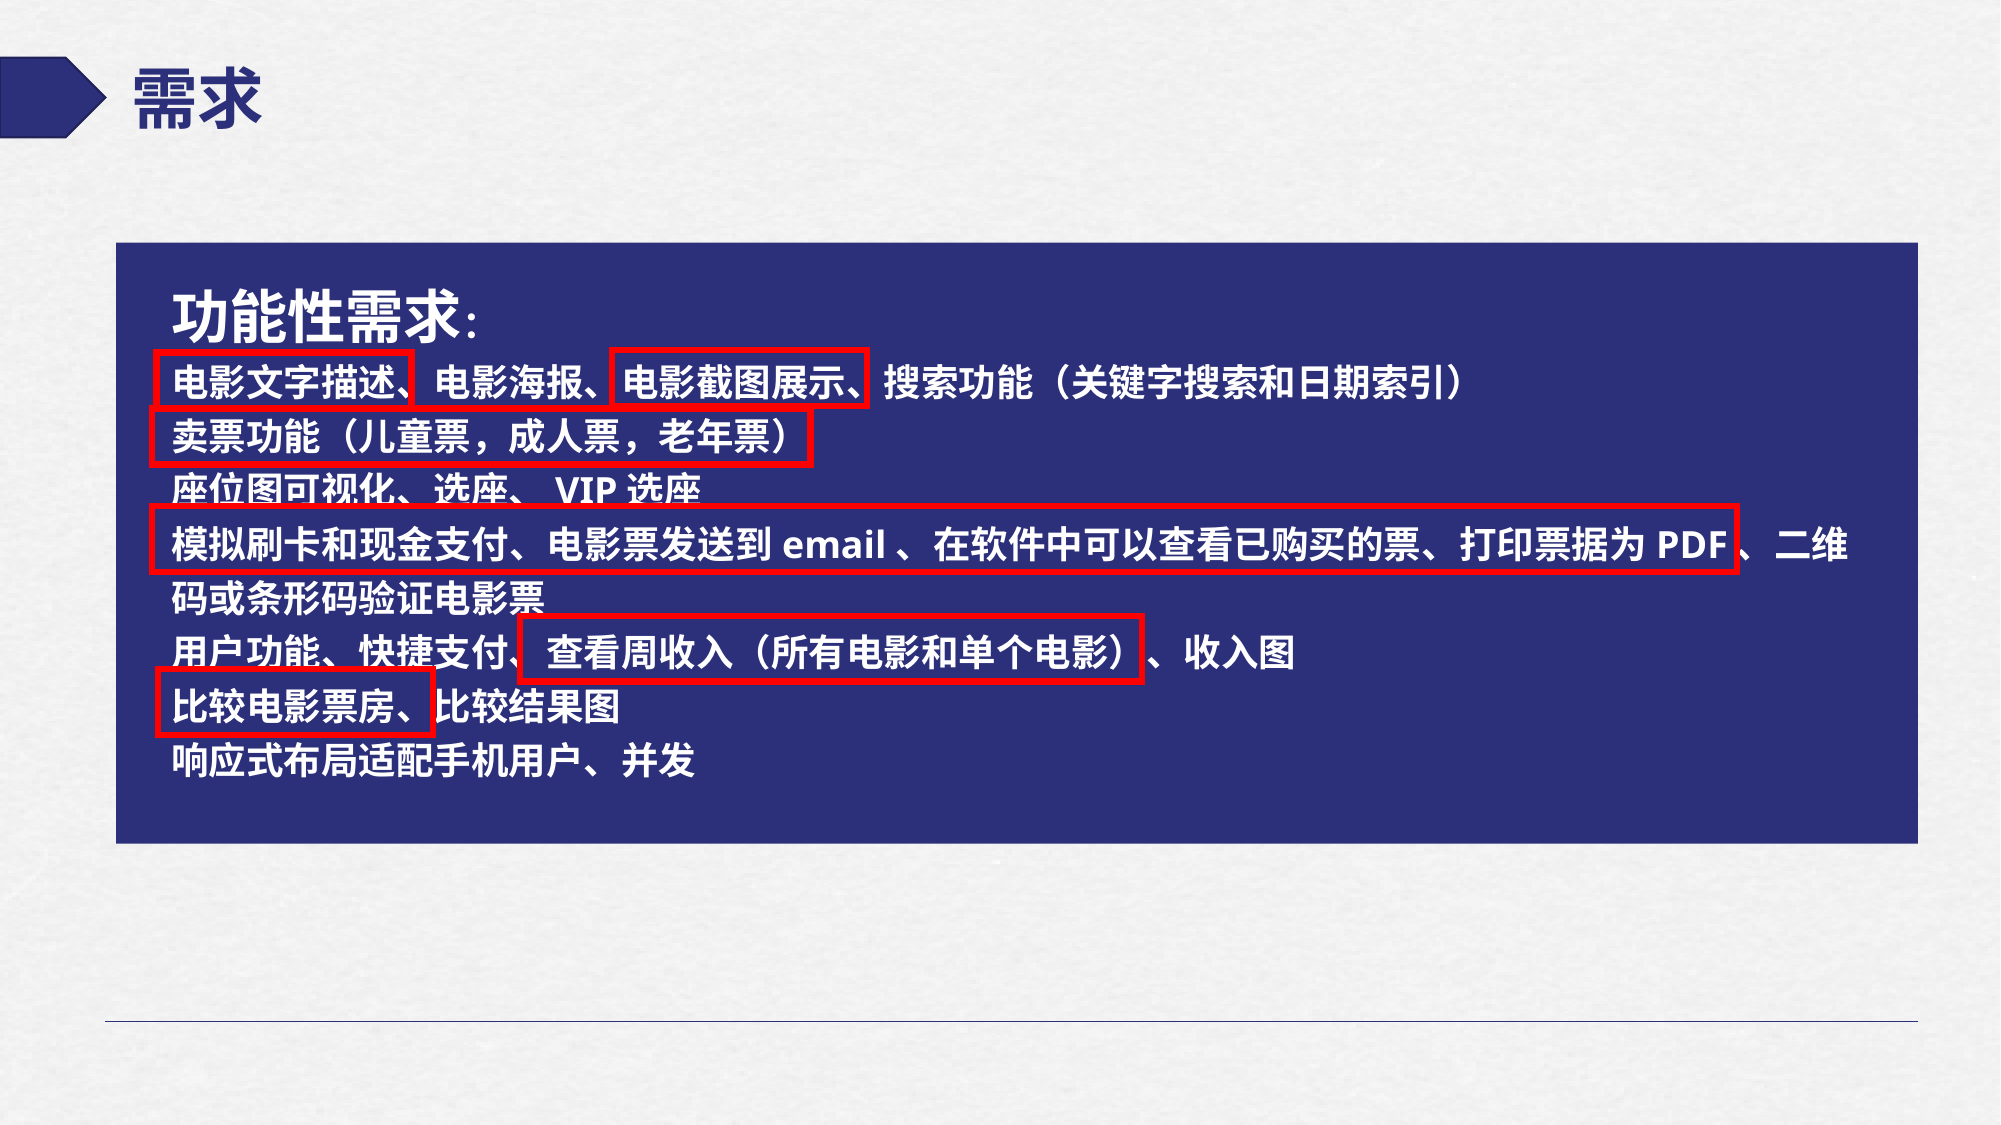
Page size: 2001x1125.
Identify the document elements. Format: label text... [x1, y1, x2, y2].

text_box [519, 615, 1143, 683]
text_box [115, 242, 1919, 845]
text_box 需求 [116, 49, 280, 145]
text_box [0, 56, 107, 139]
text_box [151, 505, 1738, 573]
text_box [155, 351, 412, 407]
text_box 功能性需求： 电影文字描述、电影海报、电影截图展示、搜索功能（关键字搜索和日期索引） 卖票功能（儿童票，成人票，老年票） 座位图可视化、选座、VIP选座 模拟刷卡和现金支付、电影票发送到email、在软件中可以查看已购买的票、打印票据为PDF、二维码或条形码验证电影票 用户功能、快捷支付、查看周收入（所有电影和单个电影）、收入图 比较电影票房、比较结果图 响应式布局适配手机用户、并发 [156, 258, 1865, 843]
text_box [157, 668, 434, 736]
text_box [151, 407, 812, 466]
text_box [611, 349, 868, 407]
